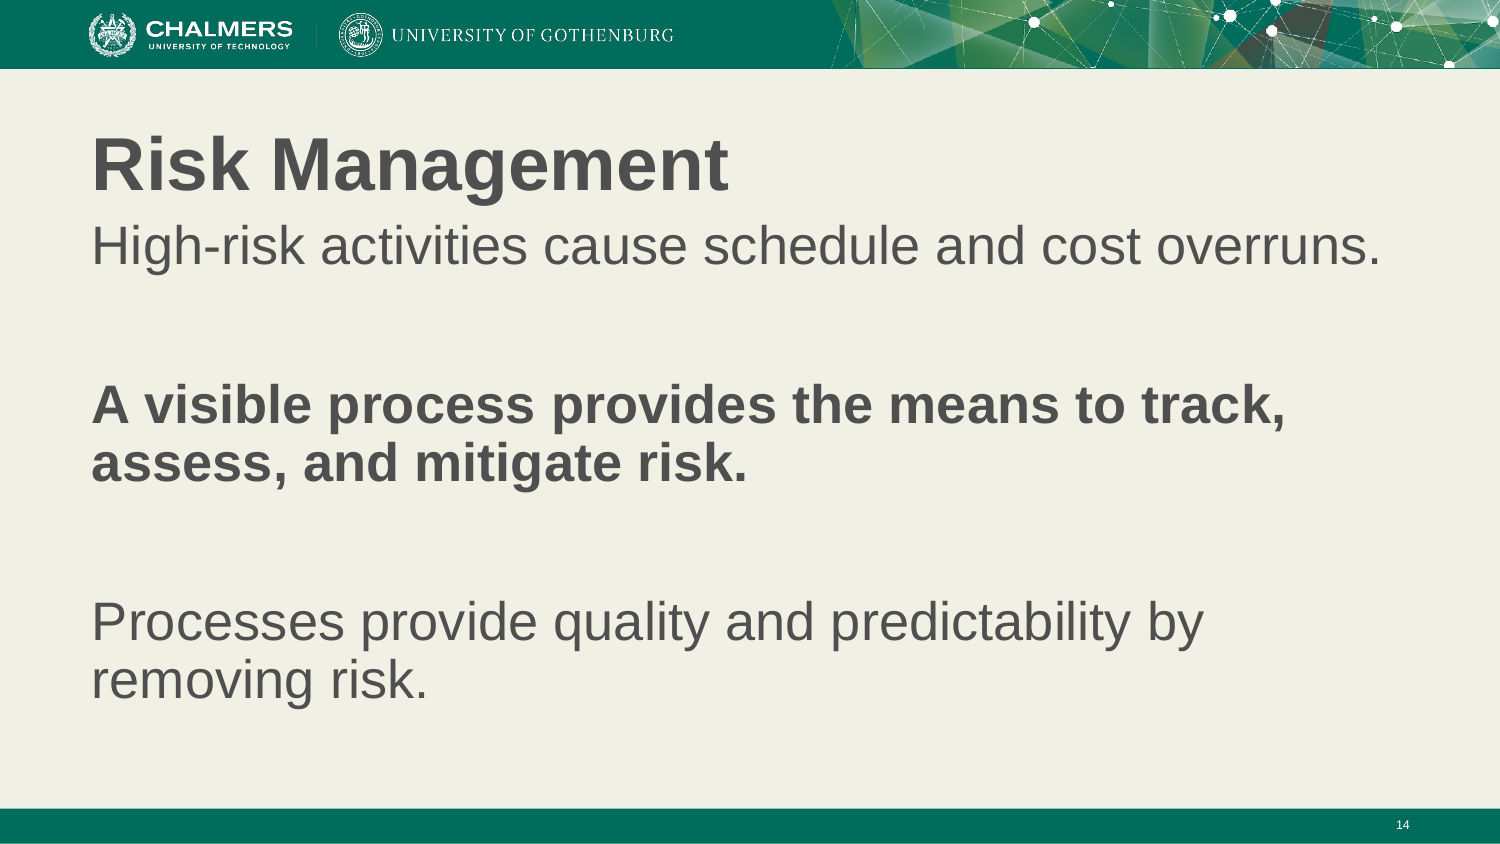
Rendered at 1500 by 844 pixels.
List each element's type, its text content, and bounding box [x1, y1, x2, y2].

picture [759, 0, 1500, 68]
picture [64, 0, 696, 85]
slide_number ‹#› [1074, 809, 1425, 844]
title Risk Management [76, 100, 1425, 210]
list High-risk activities cause schedule and cost overruns. A visible process provides the means to track, assess, and mitigate risk. Processes provide quality and predictability by removing risk. [76, 210, 1425, 782]
